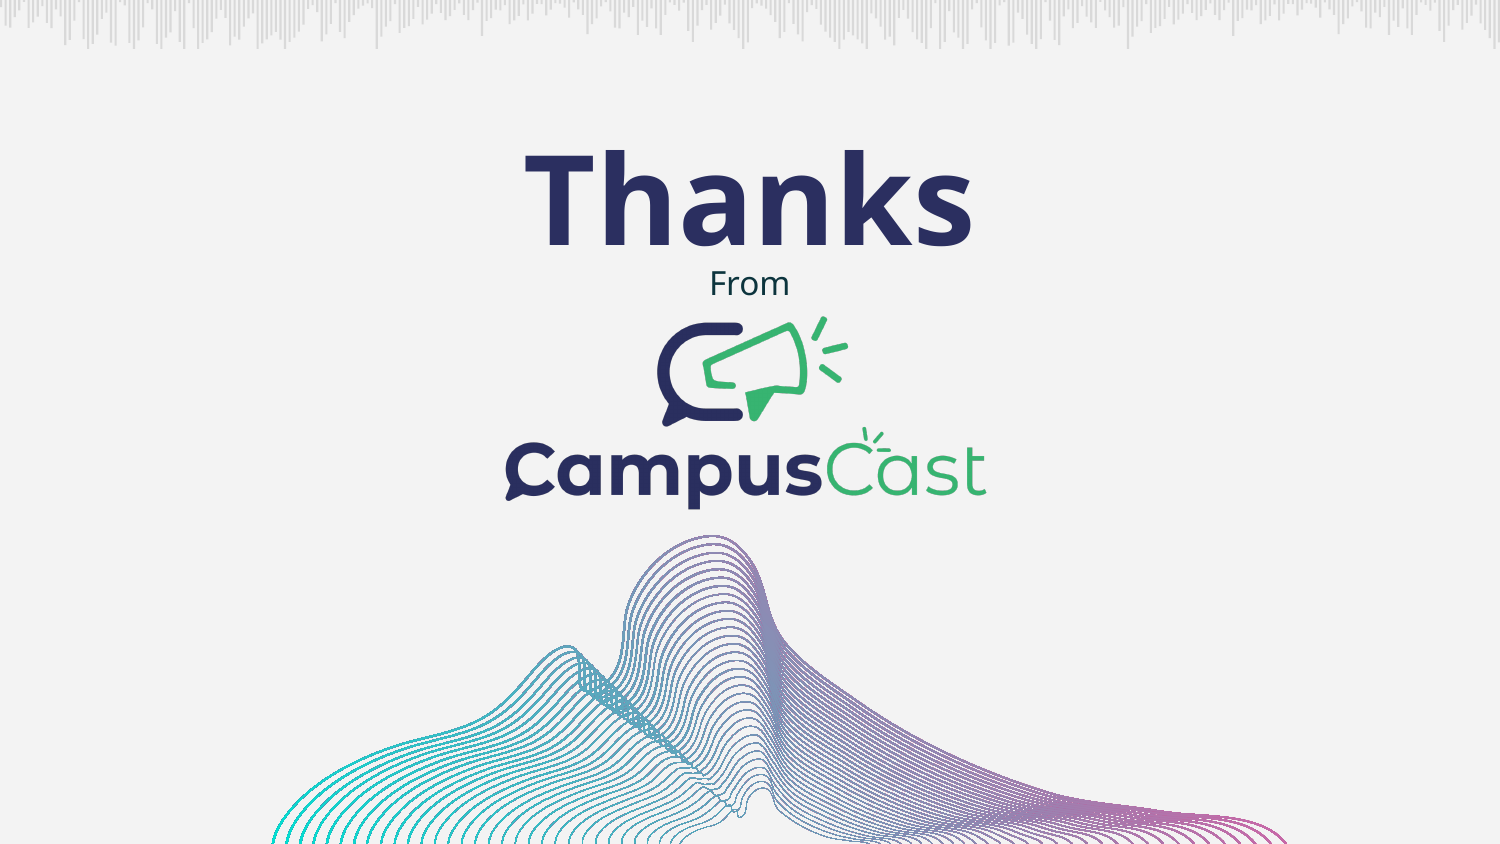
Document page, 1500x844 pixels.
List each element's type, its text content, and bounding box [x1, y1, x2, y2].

title Thanks [177, 104, 1323, 247]
picture [477, 307, 1022, 535]
subtitle From [177, 247, 1323, 295]
